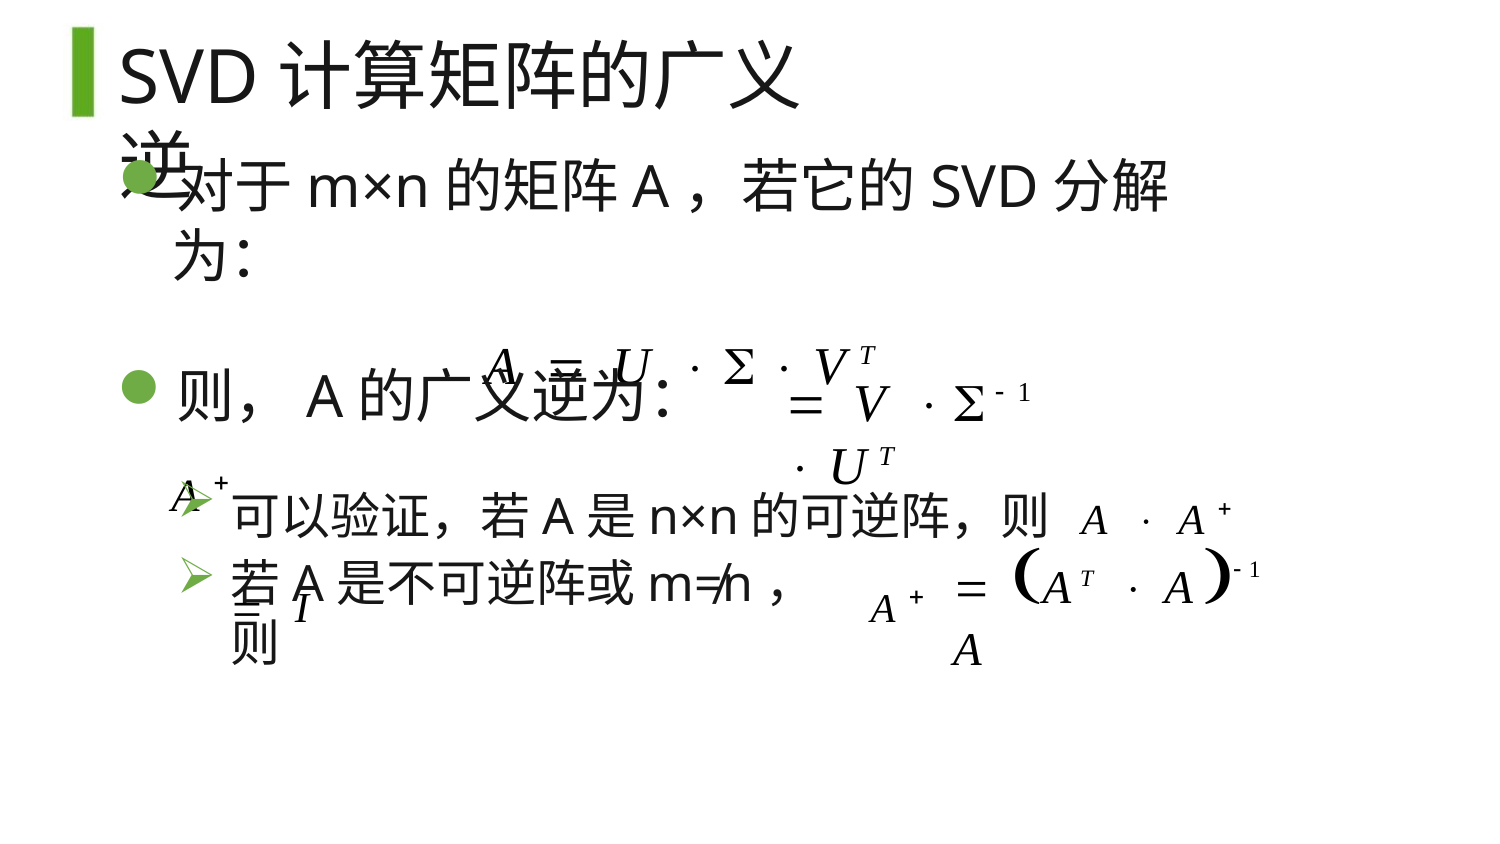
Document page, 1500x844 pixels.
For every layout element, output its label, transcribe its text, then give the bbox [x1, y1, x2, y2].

text_box 则，A的广义逆为： A [111, 357, 770, 525]
text_box 可以验证，若A是n×n的可逆阵，则 A  A  I [169, 459, 1283, 638]
title SVD计算矩阵的广义逆 [116, 26, 872, 147]
text_box 若A是不可逆阵或m≠n，则 [175, 638, 833, 672]
text_box  AT  A1 A [946, 525, 1280, 675]
text_box 对于m×n的矩阵A，若它的SVD分解为： A  U VT [113, 147, 1226, 396]
picture [62, 23, 104, 121]
text_box A [864, 532, 938, 631]
text_box  V 1 UT [779, 365, 1131, 459]
